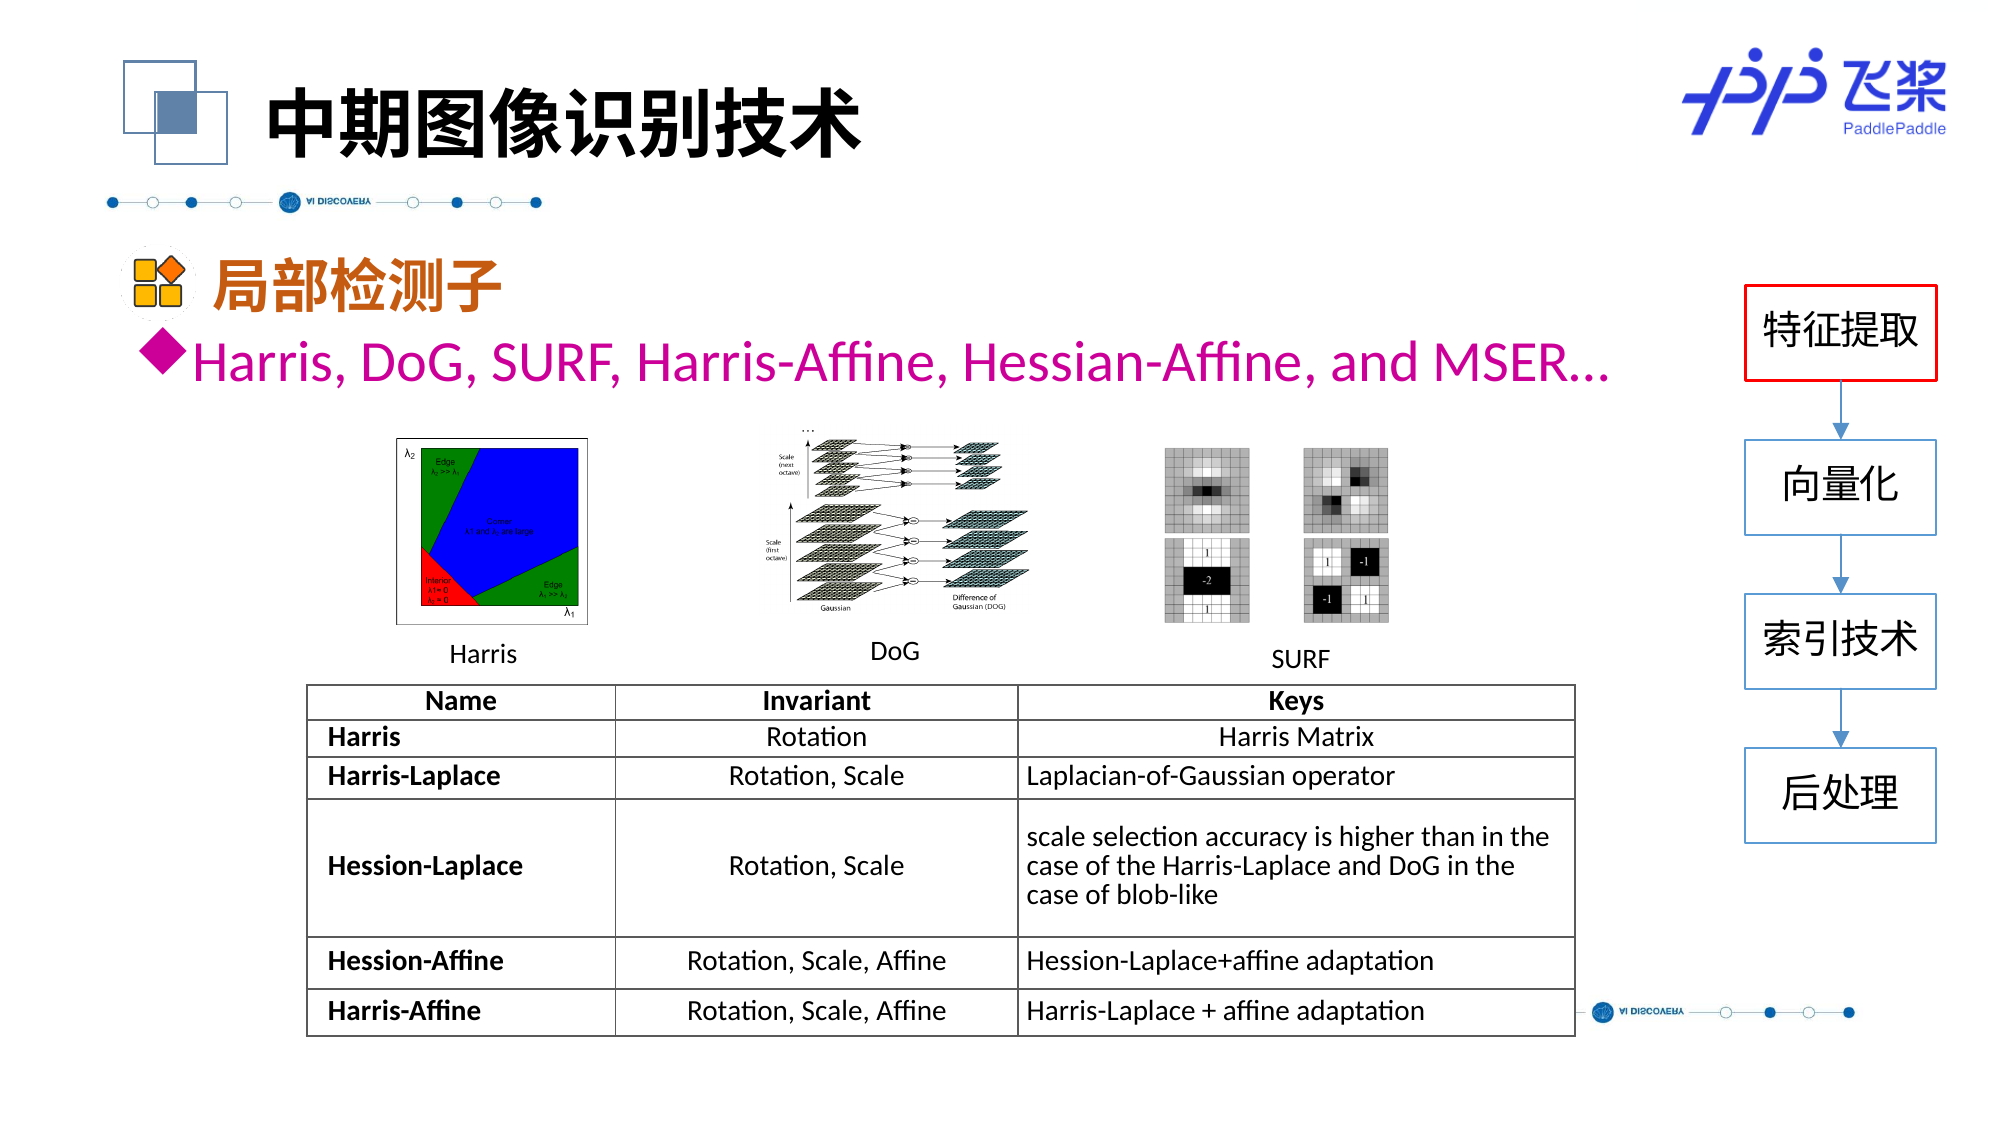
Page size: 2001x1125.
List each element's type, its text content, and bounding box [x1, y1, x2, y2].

table_cell Rotation, Scale, Affine [616, 990, 1017, 1035]
table_cell Rotation, Scale [616, 758, 1017, 798]
table_cell Hession-Laplace [308, 800, 615, 936]
table_cell Laplacian-of-Gaussian operator [1019, 758, 1574, 798]
table_cell Harris Matrix [1019, 721, 1574, 756]
text_box Harris, DoG, SURF, Harris-Affine, Hessian-Affine, and MSER… [119, 323, 1732, 881]
table_cell Hession-Laplace+affine adaptation [1019, 938, 1574, 988]
picture [1161, 444, 1392, 625]
table_cell Hession-Affine [308, 938, 615, 988]
table_header Invariant [616, 686, 1017, 719]
picture [1739, 281, 1940, 844]
table_cell Harris-Laplace + affine adaptation [1019, 990, 1574, 1035]
table_cell Rotation, Scale [616, 800, 1017, 936]
picture [396, 438, 588, 625]
text_box SURF [1207, 632, 1345, 681]
picture [95, 180, 550, 229]
table_header Name [308, 686, 615, 719]
picture [759, 425, 1034, 614]
table_cell Harris-Laplace [308, 758, 615, 798]
table_cell scale selection accuracy is higher than in the case of the Harris-Laplace and DoG in the case of blob-like [1019, 800, 1574, 936]
text_box Harris [434, 628, 550, 677]
table_cell Rotation [616, 721, 1017, 756]
picture [1408, 990, 1863, 1039]
table_cell Harris [308, 721, 615, 756]
picture [1635, 0, 1988, 173]
text_box 局部检测子 [198, 224, 1075, 323]
table_cell Harris-Affine [308, 990, 615, 1035]
text_box 中期图像识别技术 [249, 68, 924, 174]
table_cell Rotation, Scale, Affine [616, 938, 1017, 988]
text_box DoG [855, 625, 953, 674]
picture [119, 244, 196, 321]
table_header Keys [1019, 686, 1574, 719]
